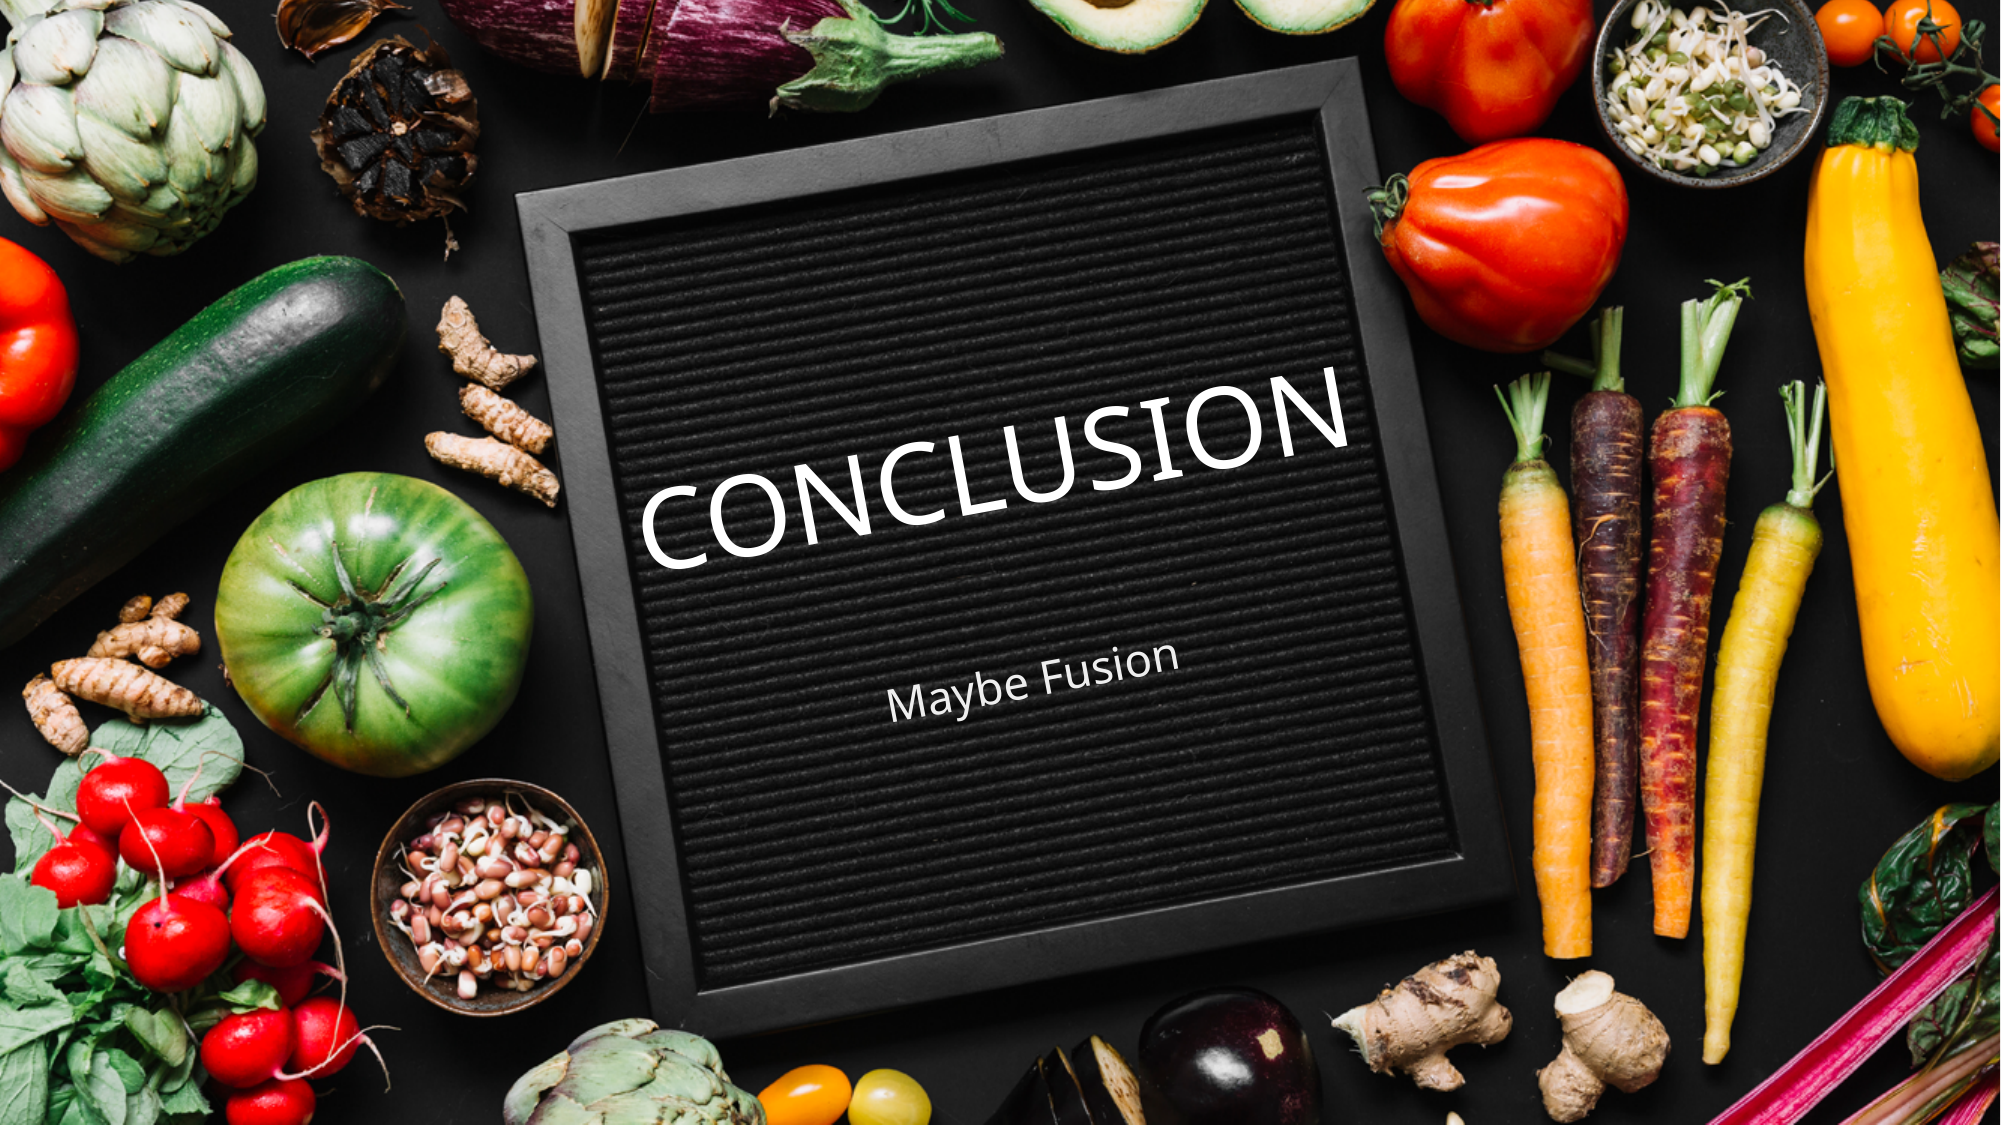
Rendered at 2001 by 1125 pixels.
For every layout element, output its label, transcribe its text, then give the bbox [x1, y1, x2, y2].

text_box CONCLUSION [607, 322, 1380, 608]
picture [0, 0, 2001, 1125]
text_box Maybe Fusion [675, 577, 1390, 779]
